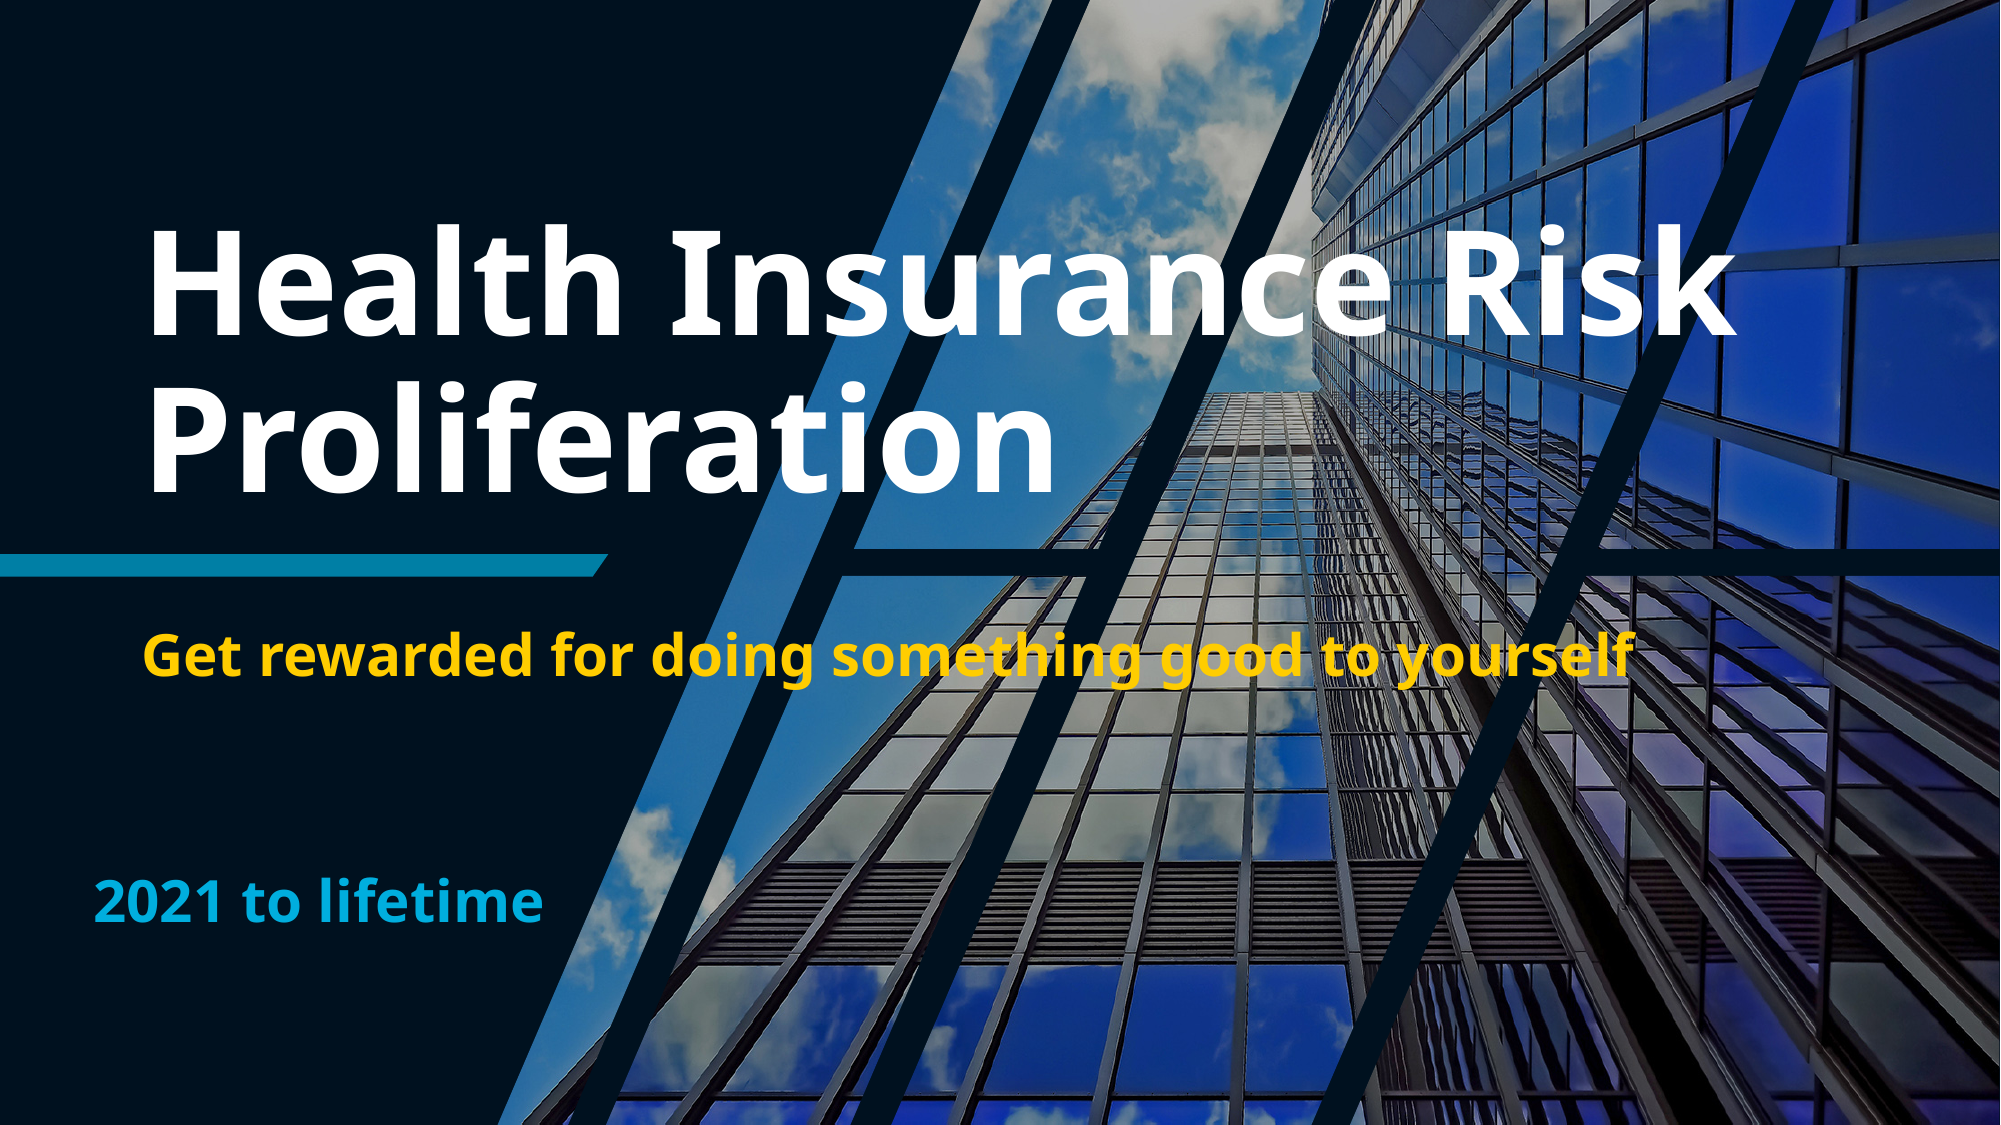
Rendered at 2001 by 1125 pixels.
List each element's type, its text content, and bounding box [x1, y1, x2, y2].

title Health Insurance Risk Proliferation [126, 179, 497, 554]
picture [497, 0, 2000, 1125]
list 2021 to lifetime [78, 864, 497, 918]
list Get rewarded for doing something good to yourself [126, 619, 497, 800]
